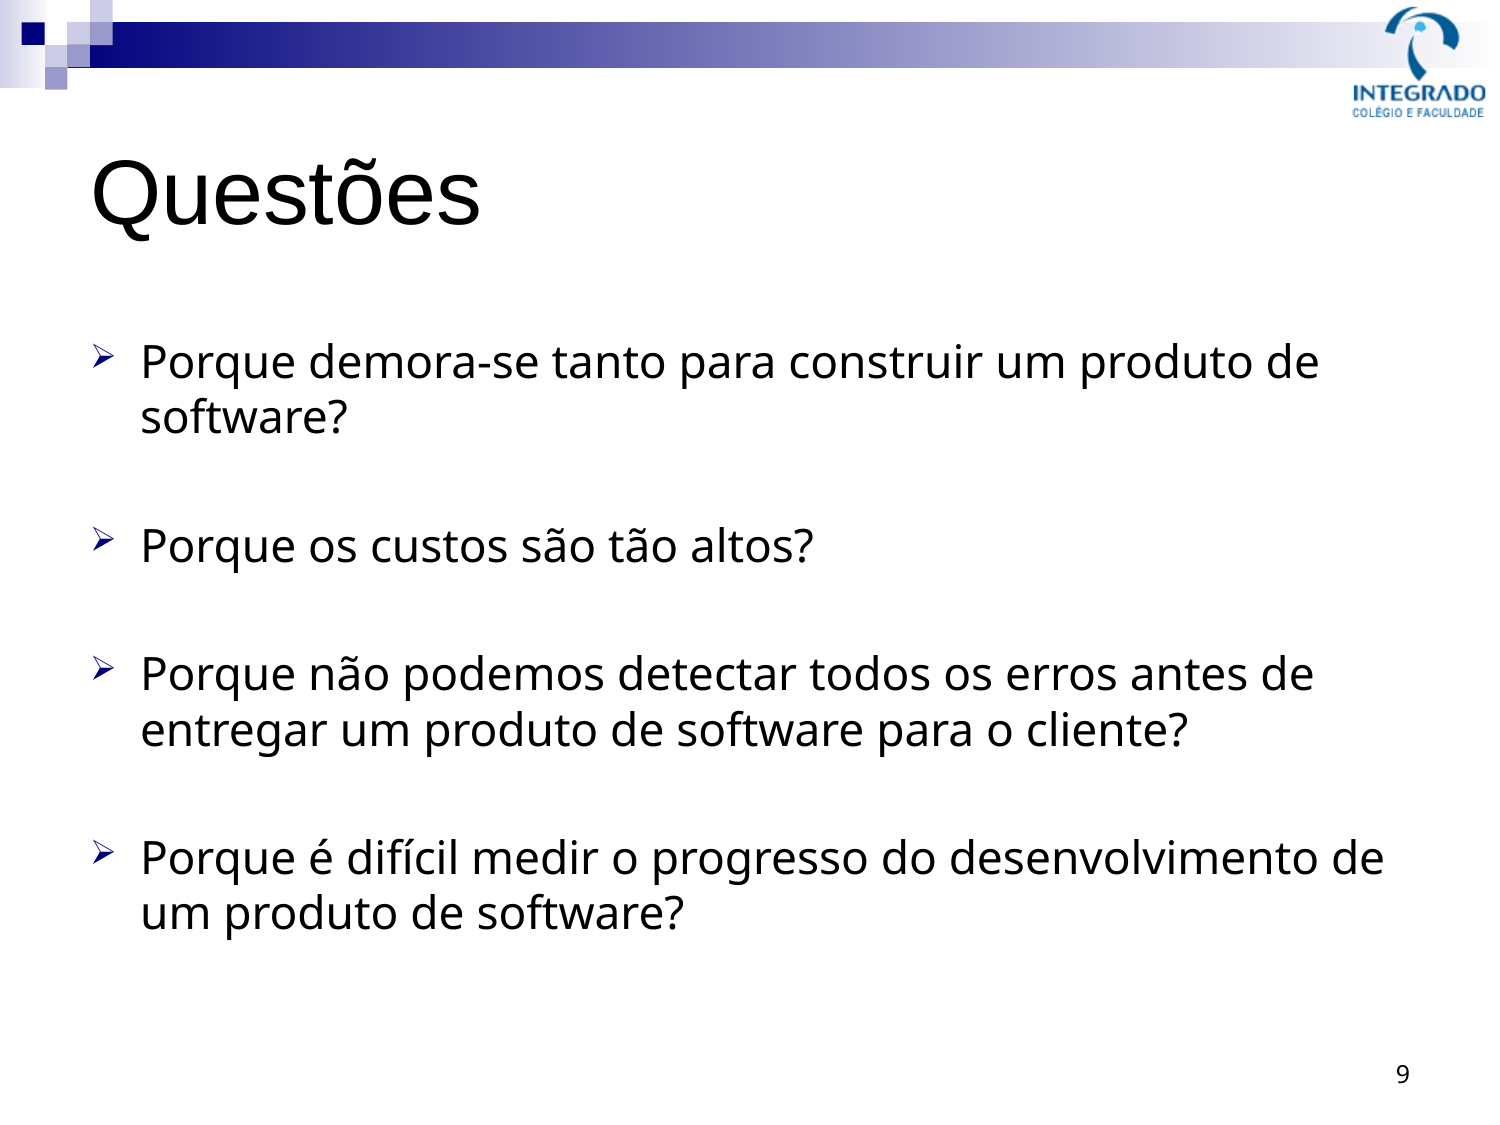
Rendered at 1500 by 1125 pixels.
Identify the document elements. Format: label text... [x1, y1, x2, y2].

picture [1343, 0, 1500, 127]
list Porque demora-se tanto para construir um produto de software? Porque os custos são tão altos? Porque não podemos detectar todos os erros antes de entregar um produto de software para o cliente? Porque é difícil medir o progresso do desenvolvimento de um produto de software? [75, 324, 1425, 953]
title Questões [75, 75, 1425, 300]
slide_number 9 [1074, 1024, 1426, 1101]
